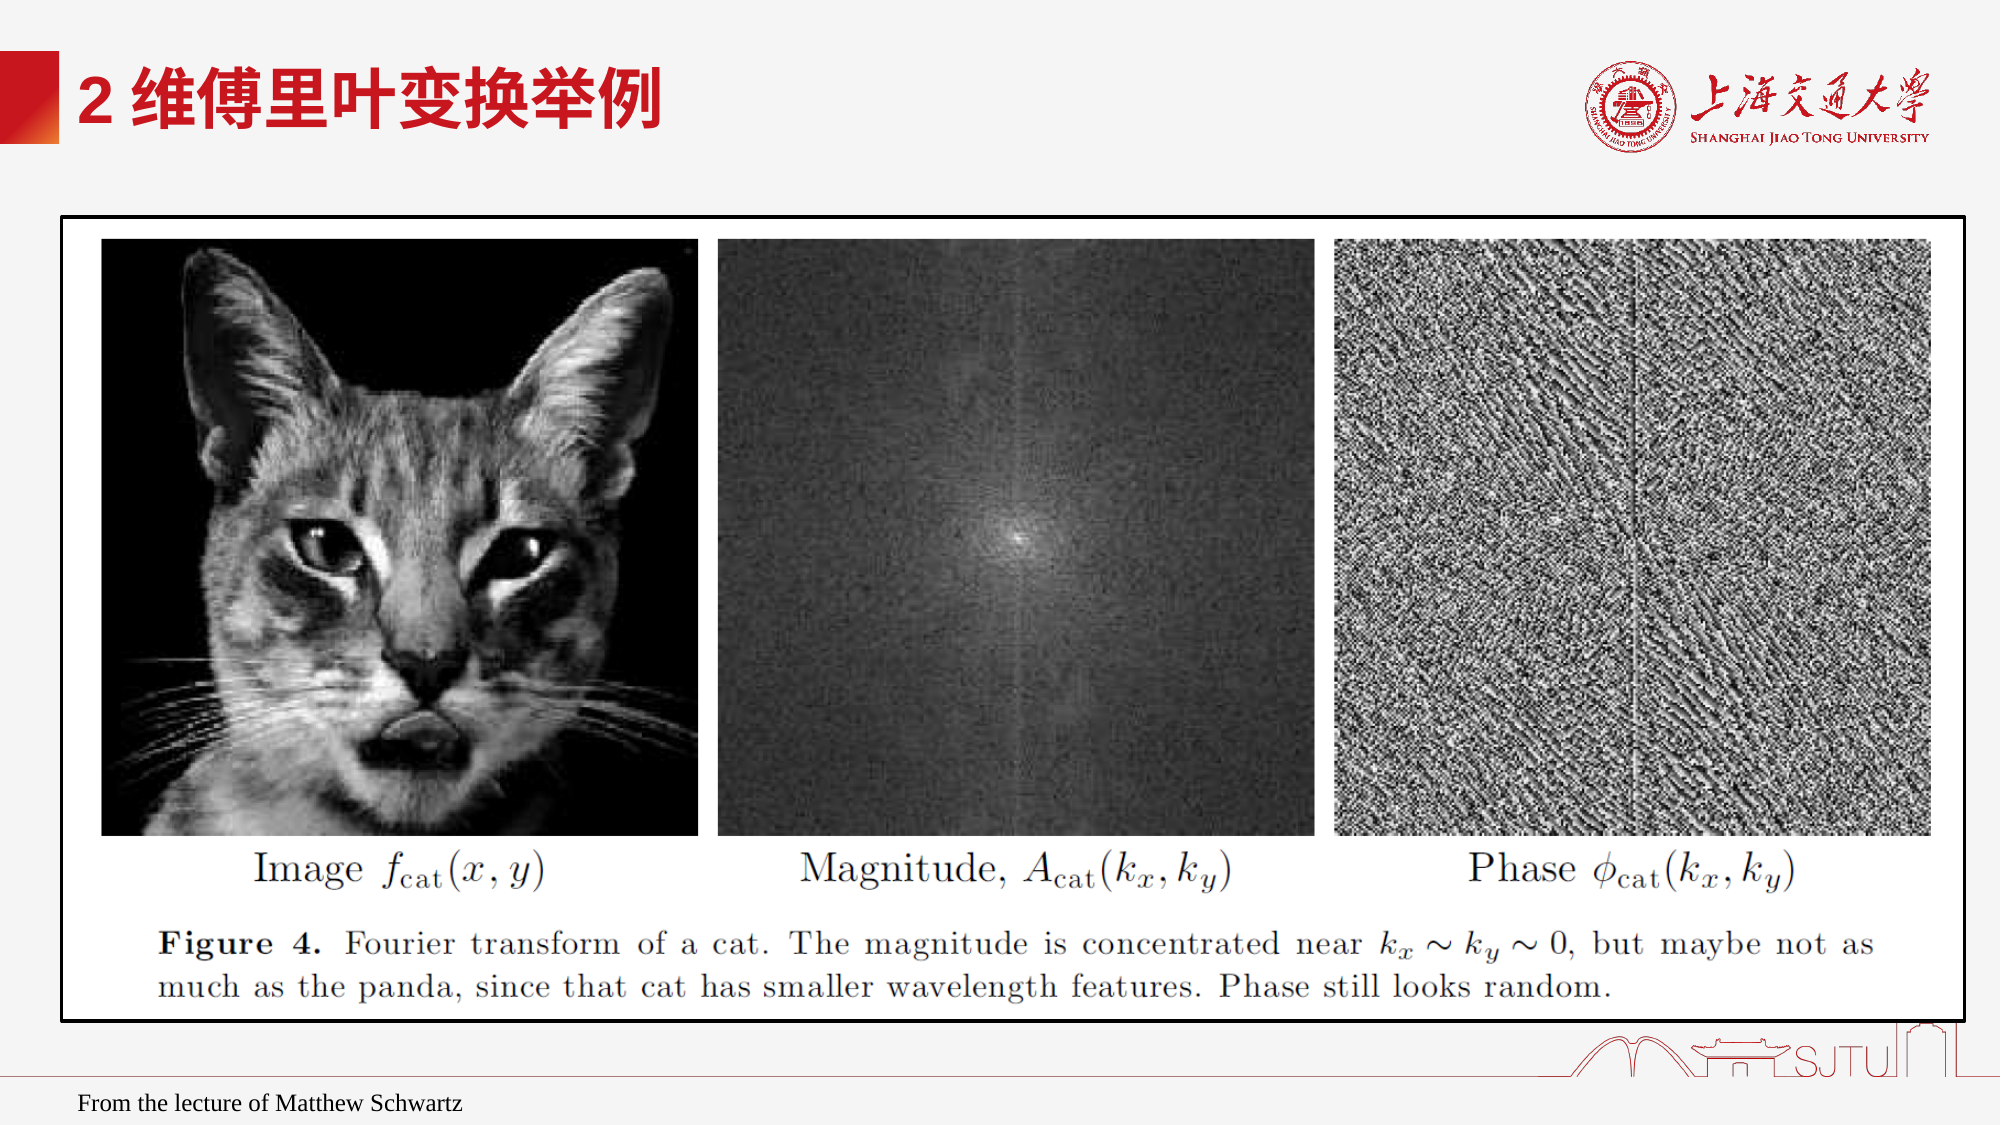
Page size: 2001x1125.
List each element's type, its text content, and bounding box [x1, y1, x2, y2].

picture [1567, 43, 1946, 168]
text_box From the lecture of Matthew Schwartz [62, 1079, 485, 1125]
picture [63, 218, 1964, 1020]
title 2维傅里叶变换举例 [62, 43, 1530, 152]
picture [0, 1008, 2000, 1077]
